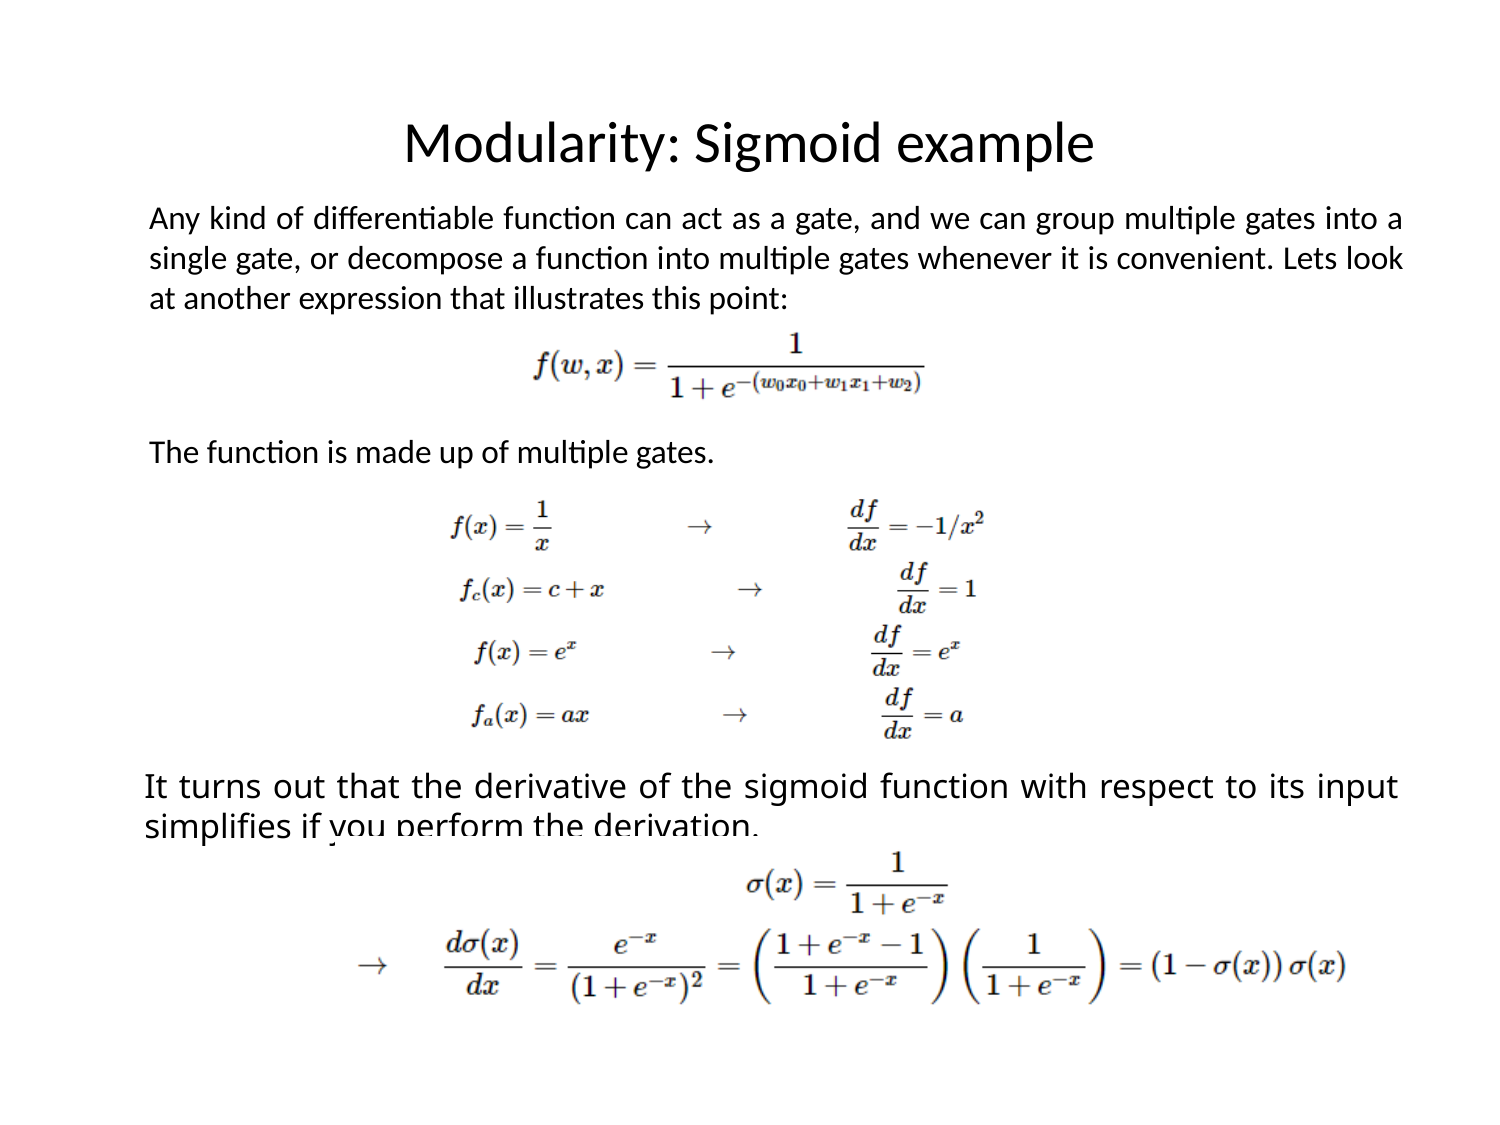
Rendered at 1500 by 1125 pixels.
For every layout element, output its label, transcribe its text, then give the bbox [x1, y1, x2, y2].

picture [334, 836, 1372, 1017]
text_box Any kind of differentiable function can act as a gate, and we can group multiple gates into a single gate, or decompose a function into multiple gates whenever it is convenient. Lets look at another expression that illustrates this point: [134, 188, 1421, 324]
title Modularity: Sigmoid example [75, 45, 1425, 233]
picture [426, 475, 1015, 759]
text_box The function is made up of multiple gates. [134, 422, 1394, 478]
text_box It turns out that the derivative of the sigmoid function with respect to its input simplifies if you perform the derivation. [129, 757, 1416, 853]
picture [509, 324, 956, 415]
